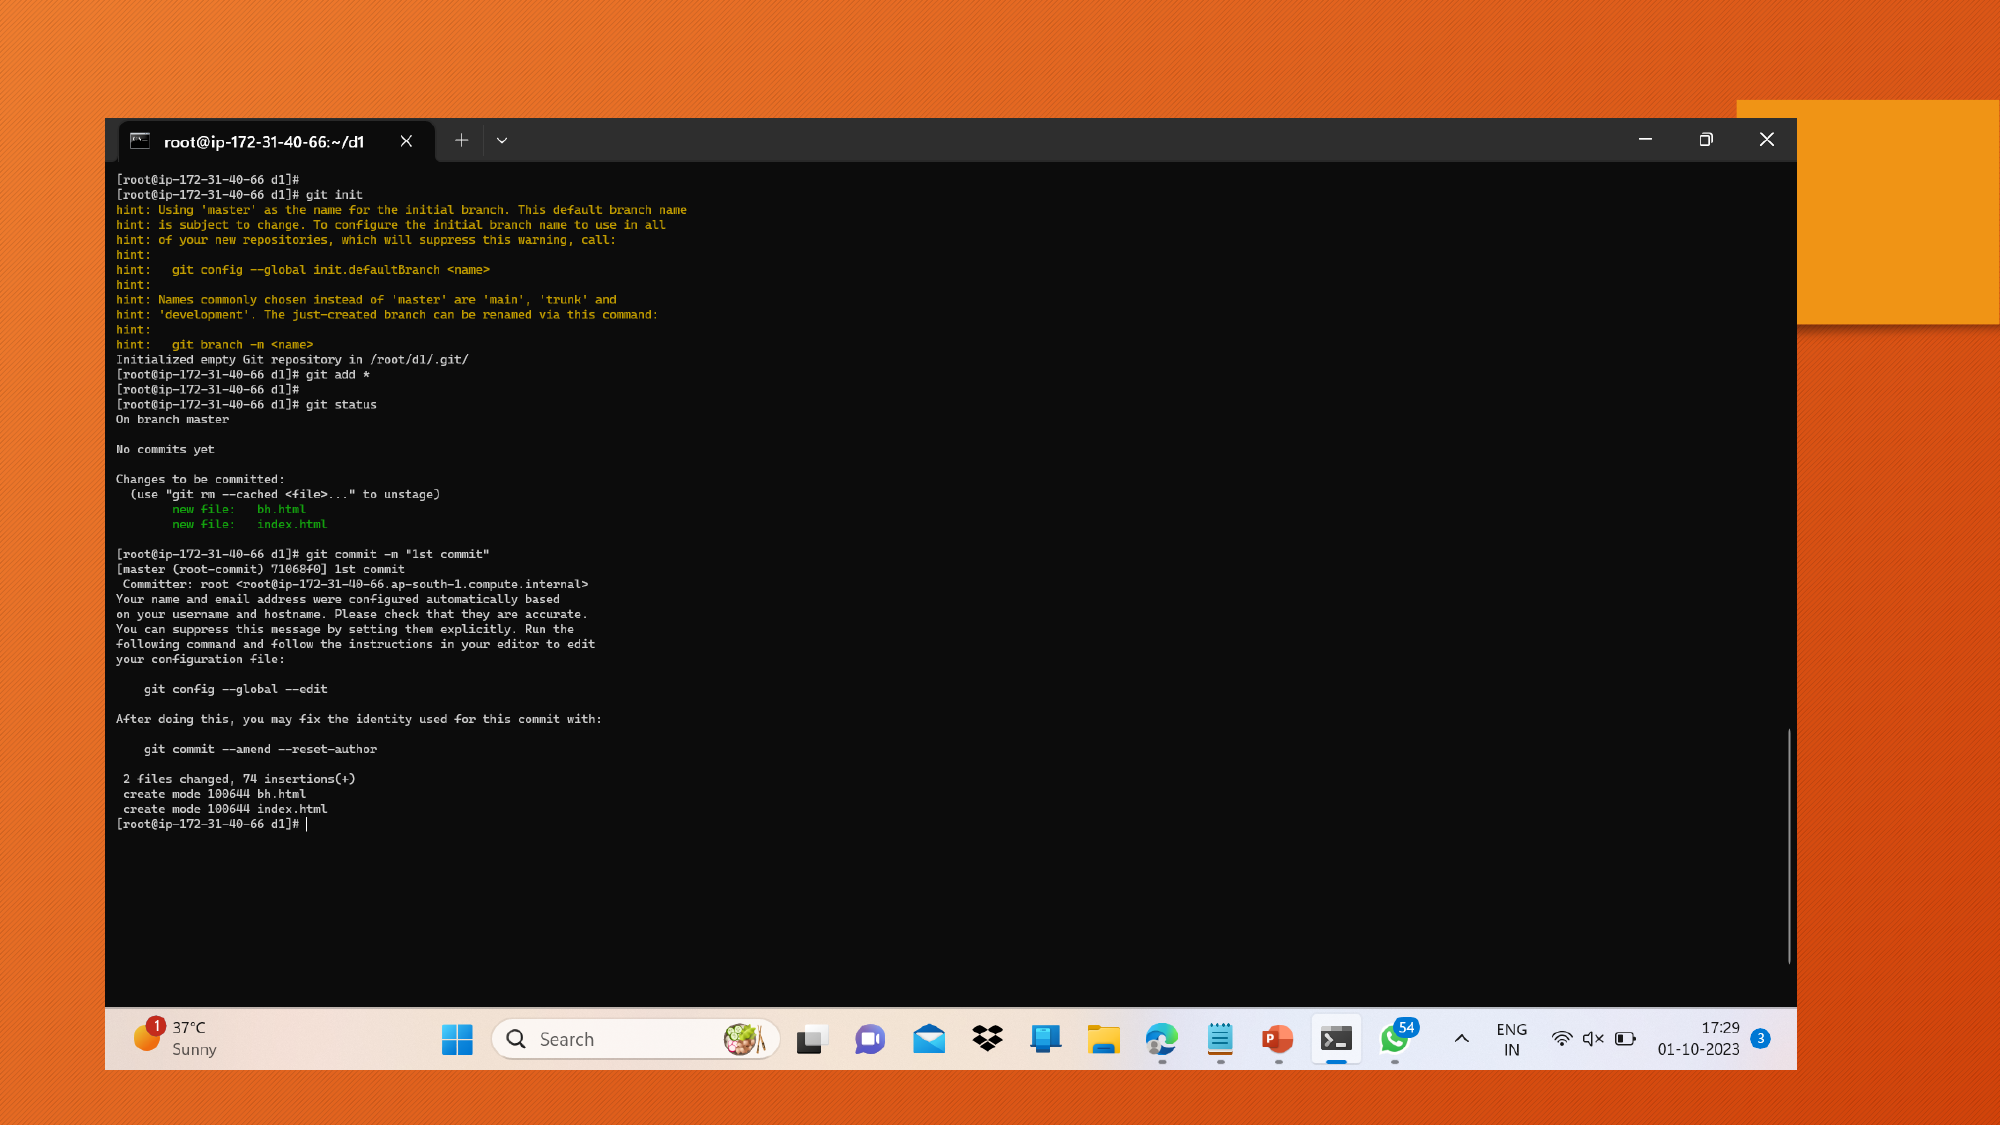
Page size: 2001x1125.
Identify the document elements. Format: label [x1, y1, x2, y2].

picture [105, 117, 2000, 1070]
